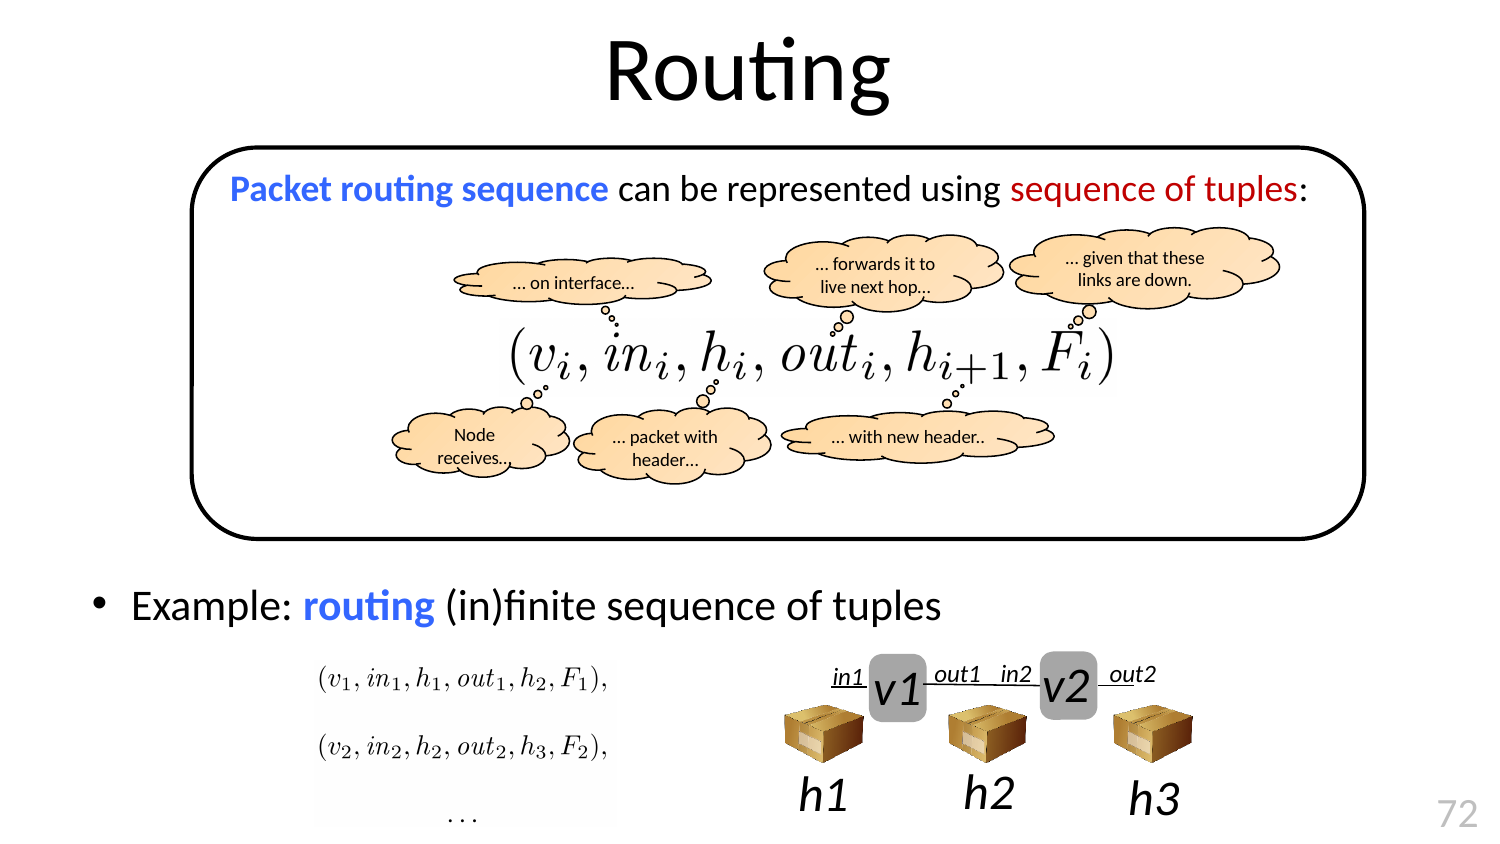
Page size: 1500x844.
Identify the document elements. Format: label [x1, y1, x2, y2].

text_box [1421, 778, 1494, 843]
text_box [948, 744, 1053, 814]
picture [499, 318, 1117, 397]
text_box [189, 145, 1367, 542]
text_box [783, 745, 888, 816]
picture [942, 703, 1033, 766]
picture [313, 660, 618, 827]
title [241, 0, 1255, 135]
picture [1107, 703, 1198, 765]
picture [778, 703, 869, 766]
text_box [60, 565, 1218, 737]
